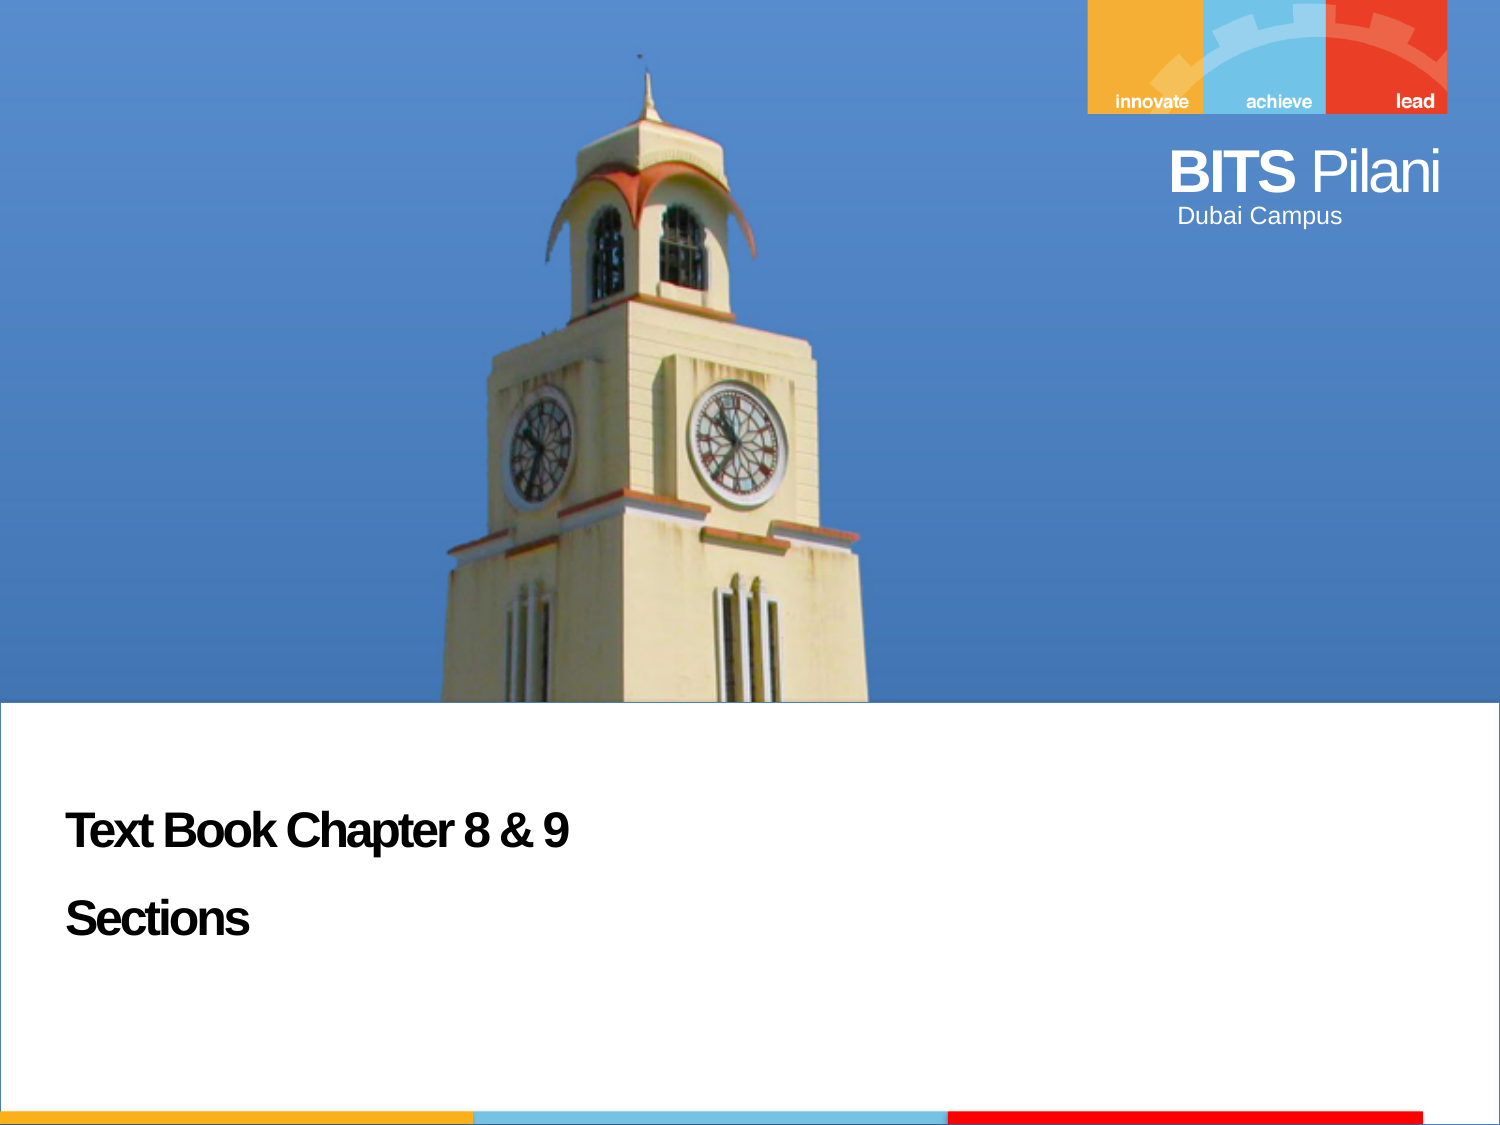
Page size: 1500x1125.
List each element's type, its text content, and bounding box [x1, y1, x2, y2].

picture [0, 0, 1500, 702]
list Text Book Chapter 8 & 9 Sections [50, 762, 1438, 1025]
